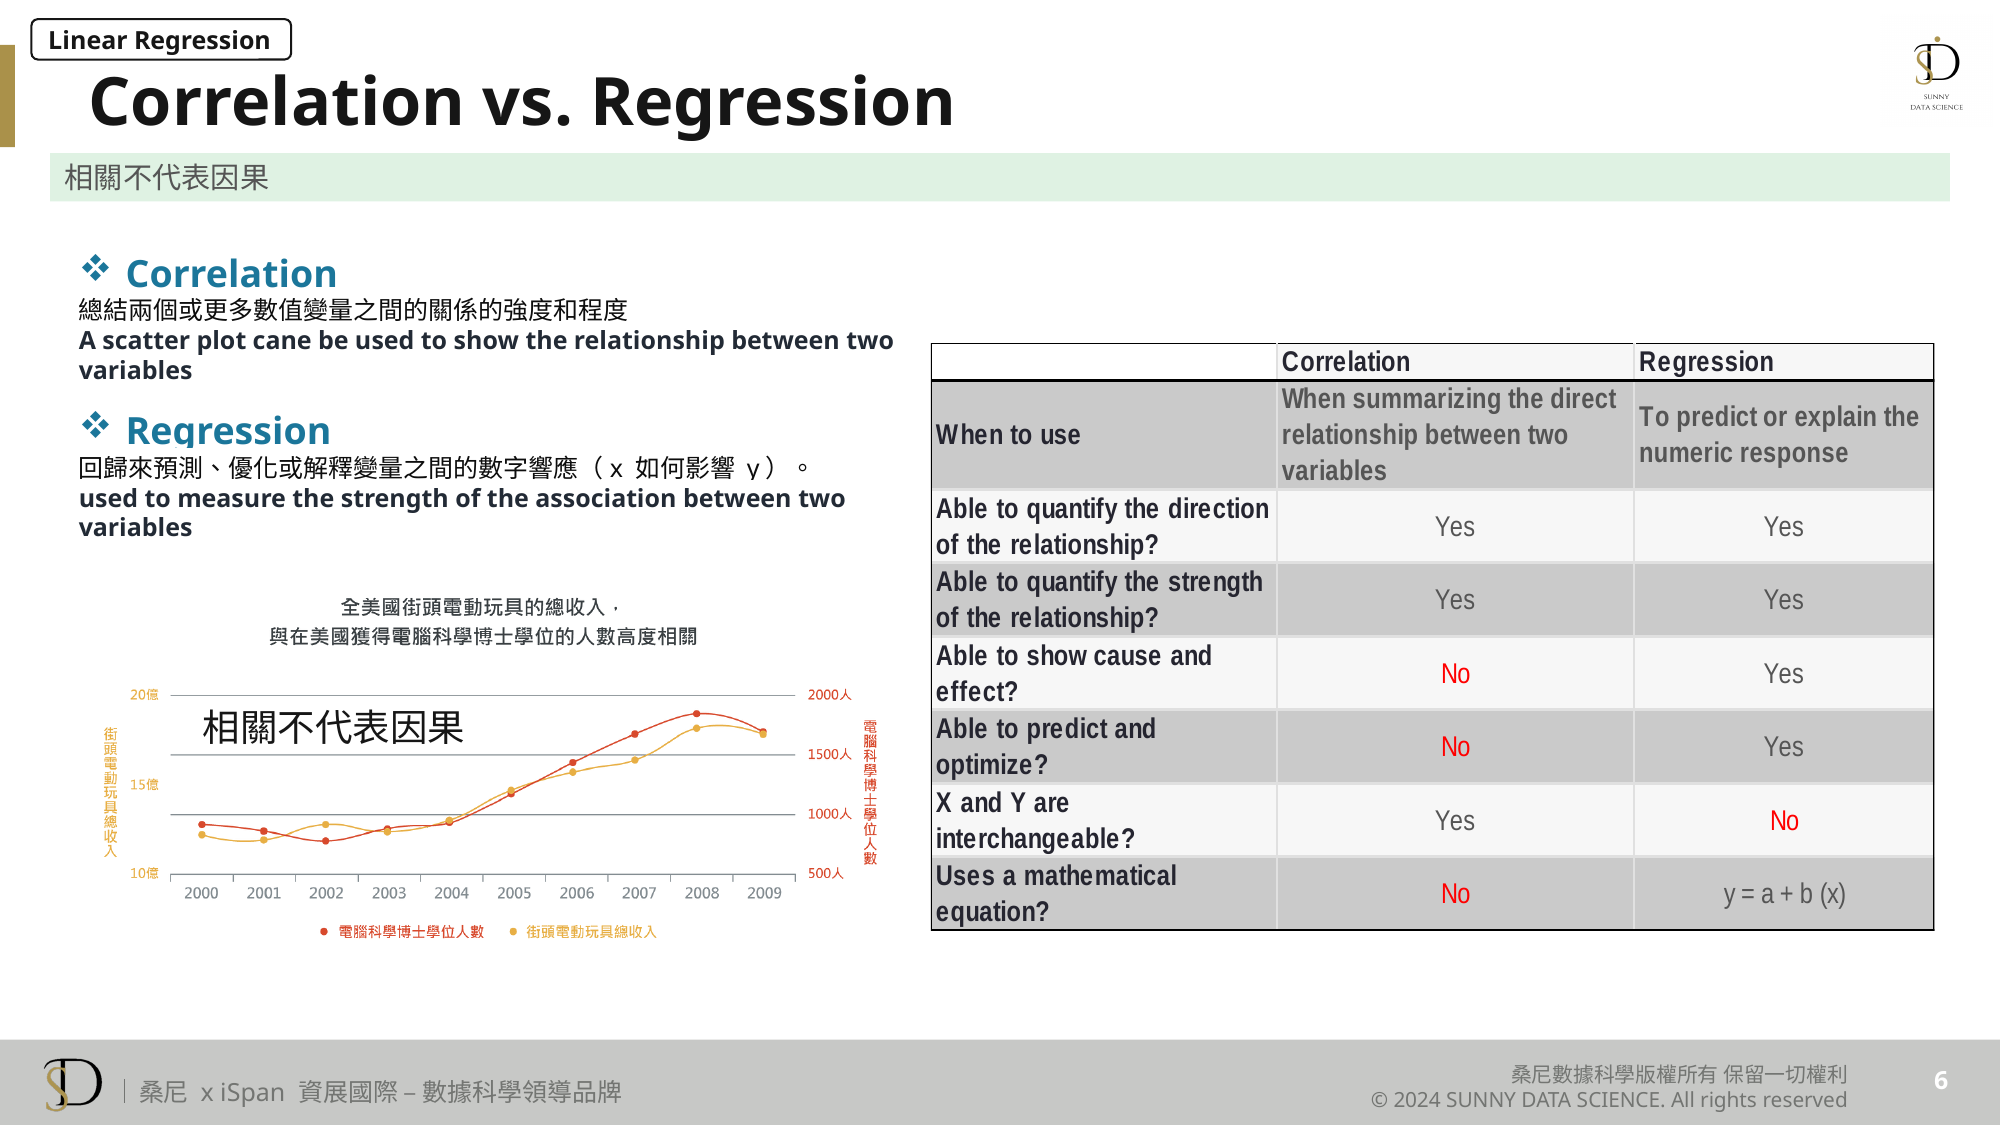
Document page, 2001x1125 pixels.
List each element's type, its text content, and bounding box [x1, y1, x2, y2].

picture [930, 342, 1936, 932]
picture [1880, 14, 1993, 127]
text_box Correlation vs. Regression [73, 39, 1937, 152]
picture [0, 1020, 145, 1125]
text_box 相關不代表因果 [49, 152, 1951, 202]
picture [87, 574, 893, 962]
text_box Correlation 總結兩個或更多數值變量之間的關係的強度和程度 A scatter plot cane be used to show the relationship between two variables Regression 回歸來預測、優化或解釋變量之間的數字響應（x 如何影響 y）。 used to measure the strength of the association between two variables [64, 219, 918, 550]
text_box Linear Regression [30, 18, 293, 61]
